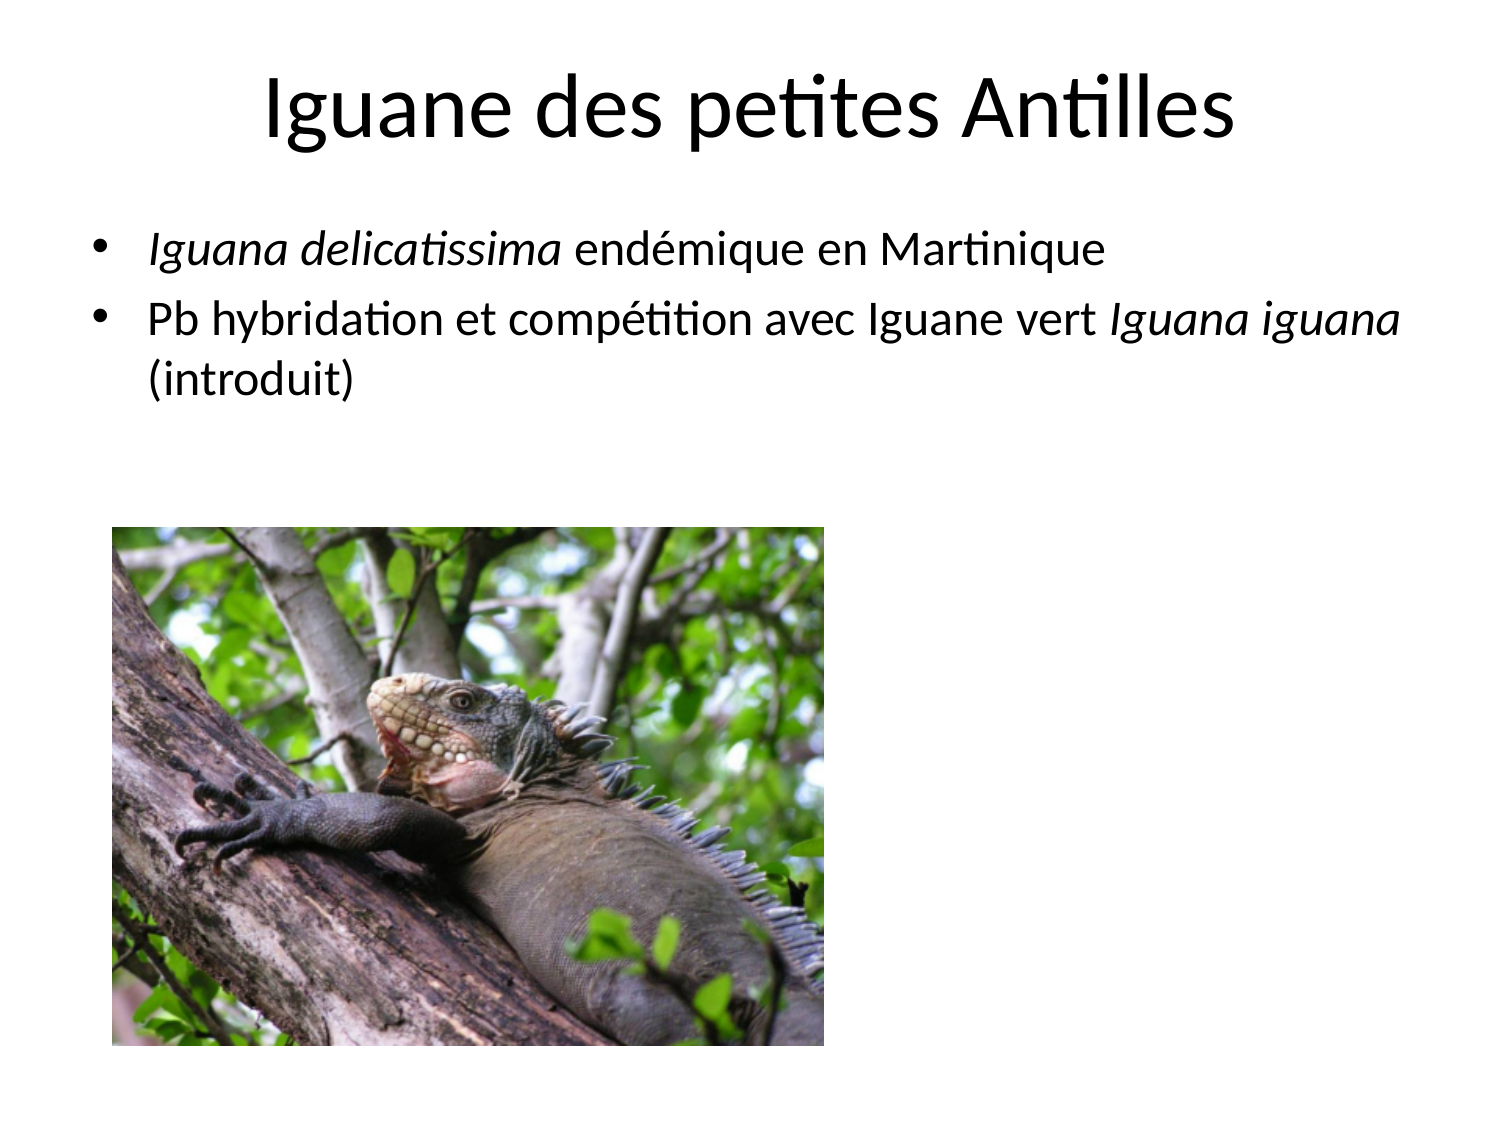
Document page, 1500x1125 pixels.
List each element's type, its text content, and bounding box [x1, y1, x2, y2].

picture [111, 526, 824, 1046]
title Iguane des petites Antilles [75, 19, 1425, 183]
list Iguana delicatissima endémique en Martinique Pb hybridation et compétition avec Iguane vert Iguana iguana (introduit) [76, 208, 1427, 473]
